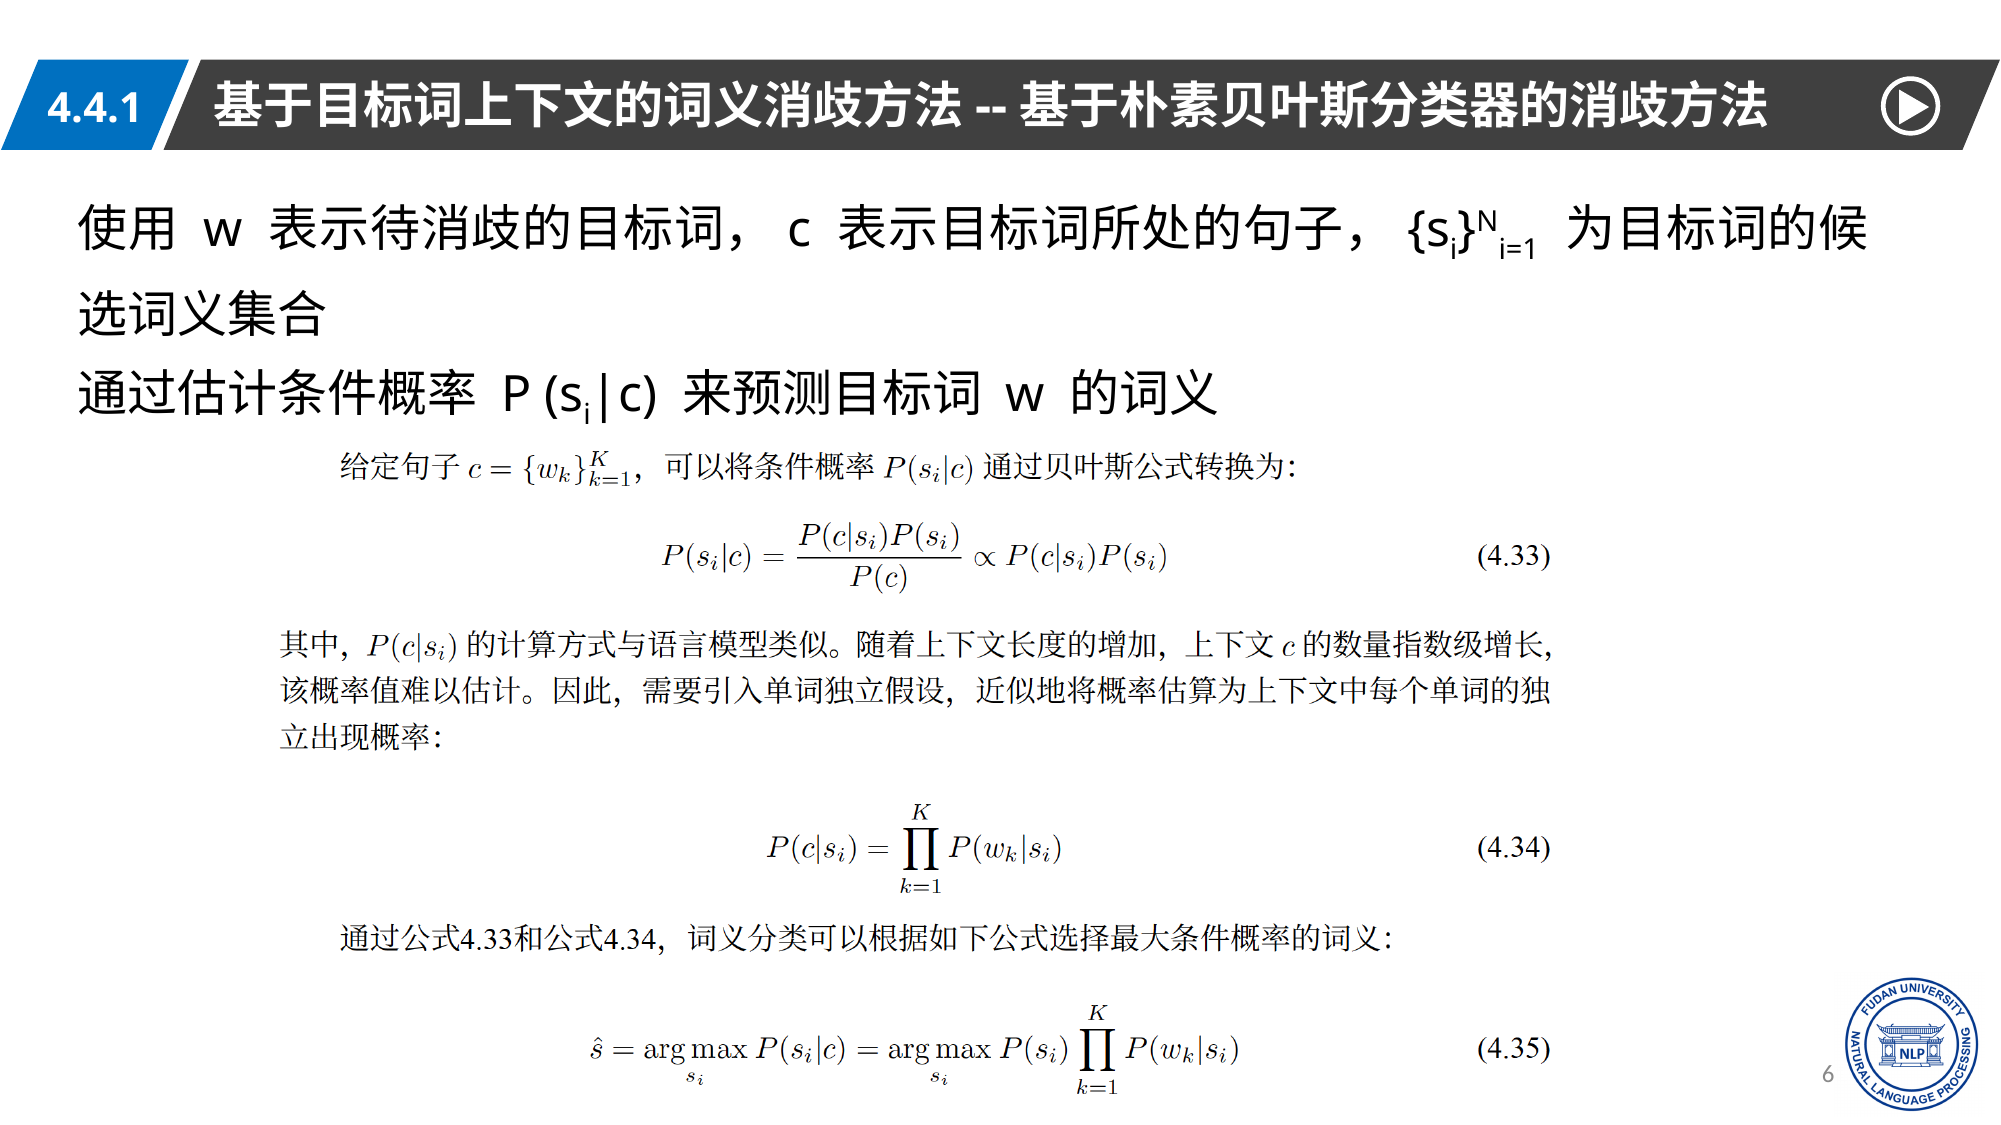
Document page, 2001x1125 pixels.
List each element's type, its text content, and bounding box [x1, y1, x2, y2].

text_box [32, 59, 189, 120]
slide_number 61 [1614, 1042, 1863, 1103]
text_box [163, 59, 2000, 150]
picture [273, 437, 1610, 1103]
text_box 基于目标词上下文的词义消歧方法--基于朴素贝叶斯分类器的消歧方法 [198, 66, 1785, 142]
text_box 通过估计条件概率 P (si|c) 来预测目标词 w 的词义 [63, 333, 1732, 438]
picture [1834, 972, 1985, 1117]
text_box 4.4.1 [26, 73, 164, 138]
text_box [1, 89, 157, 150]
text_box 使用 w 表示待消歧的目标词，c 表示目标词所处的句子，{si}Ni=1 为目标词的候选词义集合 [63, 168, 1884, 351]
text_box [1883, 78, 1939, 134]
